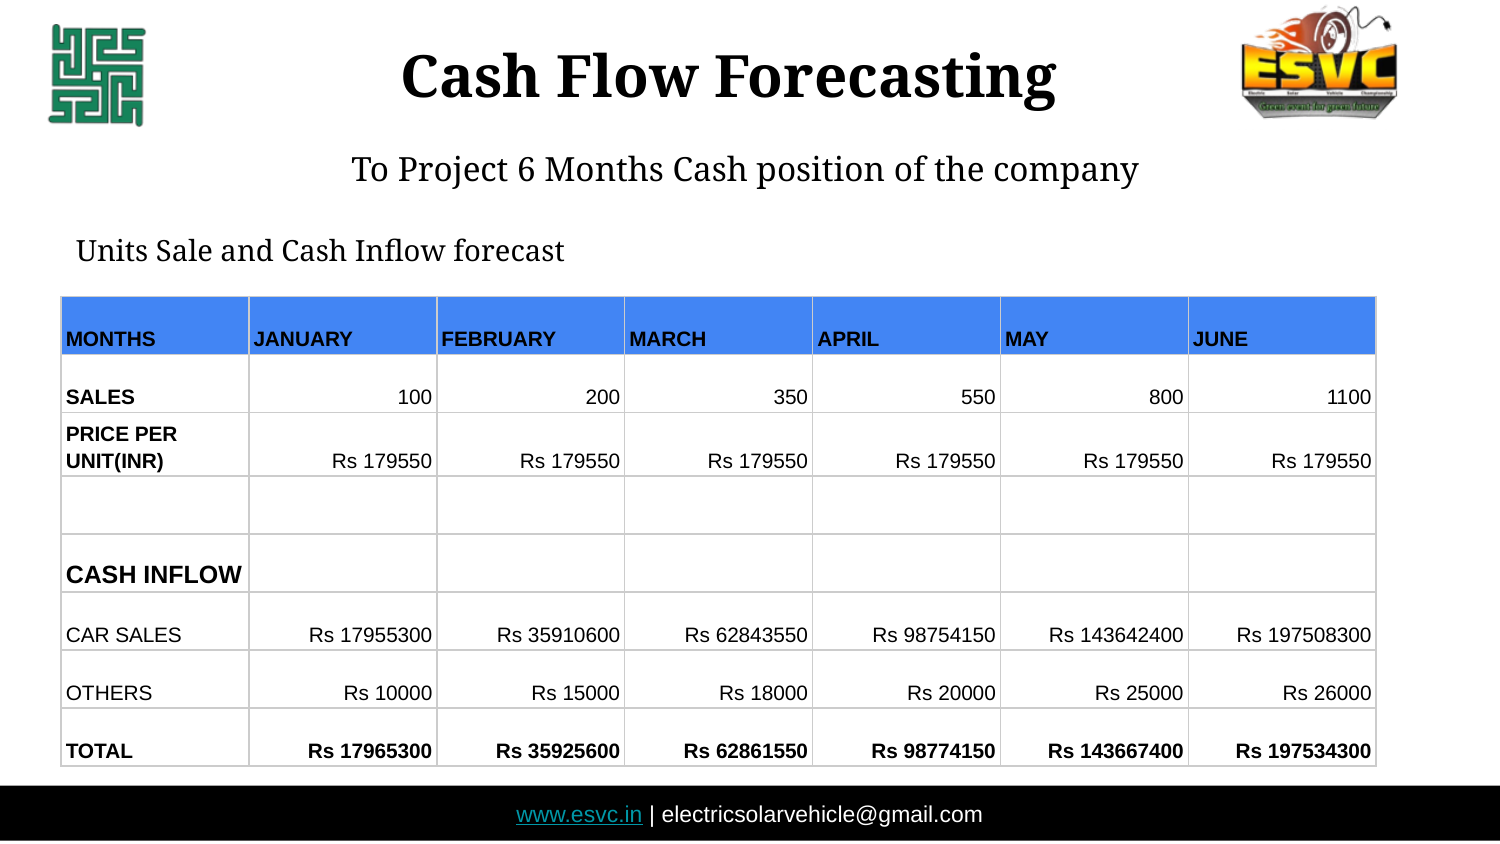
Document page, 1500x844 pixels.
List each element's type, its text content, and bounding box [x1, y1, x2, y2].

table_cell [625, 535, 812, 591]
table_cell Rs 62843550 [625, 593, 812, 649]
table_cell [1001, 535, 1188, 591]
table_cell [250, 535, 436, 591]
table_cell Rs 197508300 [1189, 593, 1375, 649]
table_cell Rs 143642400 [1001, 593, 1188, 649]
table_cell Rs 18000 [625, 651, 812, 707]
text_box [177, 59, 1382, 126]
table_cell Rs 17965300 [250, 709, 436, 765]
table_cell SALES [62, 355, 248, 412]
table_header MONTHS [62, 297, 248, 354]
text_box Cash Flow Forecasting [134, 24, 1339, 125]
table_cell Rs 20000 [813, 651, 1000, 707]
table_cell PRICE PER UNIT(INR) [62, 413, 248, 475]
table_header FEBRUARY [438, 297, 624, 354]
table_cell [438, 477, 624, 533]
table_header APRIL [813, 297, 1000, 354]
table_cell [250, 477, 436, 533]
table_cell Rs 35910600 [438, 593, 624, 649]
table_cell [813, 535, 1000, 591]
table_cell CASH INFLOW [62, 535, 248, 591]
table_cell 100 [250, 355, 436, 412]
table_cell Rs 179550 [1001, 413, 1188, 475]
table_cell Rs 197534300 [1189, 709, 1375, 765]
table_cell 800 [1001, 355, 1188, 412]
table_cell Rs 143667400 [1001, 709, 1188, 765]
table_cell 550 [813, 355, 1000, 412]
table_header MAY [1001, 297, 1188, 354]
title [51, 72, 1449, 167]
table_cell [625, 477, 812, 533]
table_cell [438, 535, 624, 591]
table_cell Rs 26000 [1189, 651, 1375, 707]
table_header JUNE [1189, 297, 1375, 354]
table_header JANUARY [250, 297, 436, 354]
picture [24, 24, 134, 128]
table_cell Rs 179550 [1189, 413, 1375, 475]
table_cell CAR SALES [62, 593, 248, 649]
text_box Units Sale and Cash Inflow forecast [61, 217, 1266, 283]
table_cell Rs 25000 [1001, 651, 1188, 707]
text_box To Project 6 Months Cash position of the company [148, 133, 1352, 204]
table_cell Rs 179550 [250, 413, 436, 475]
table_cell Rs 179550 [438, 413, 624, 475]
table_cell Rs 10000 [250, 651, 436, 707]
table_cell Rs 98774150 [813, 709, 1000, 765]
table_cell [1189, 535, 1375, 591]
table_cell Rs 179550 [625, 413, 812, 475]
table_cell Rs 15000 [438, 651, 624, 707]
table_cell 1100 [1189, 355, 1375, 412]
table_cell Rs 98754150 [813, 593, 1000, 649]
table_cell OTHERS [62, 651, 248, 707]
table_cell [62, 477, 248, 533]
table_cell TOTAL [62, 709, 248, 765]
table_cell [813, 477, 1000, 533]
table_cell Rs 62861550 [625, 709, 812, 765]
list [51, 189, 1449, 750]
table_cell [1001, 477, 1188, 533]
table_cell Rs 17955300 [250, 593, 436, 649]
table_cell Rs 179550 [813, 413, 1000, 475]
table_cell 200 [438, 355, 624, 412]
table_cell [1189, 477, 1375, 533]
table_header MARCH [625, 297, 812, 354]
table_cell Rs 35925600 [438, 709, 624, 765]
table_cell 350 [625, 355, 812, 412]
picture [1235, 0, 1403, 72]
